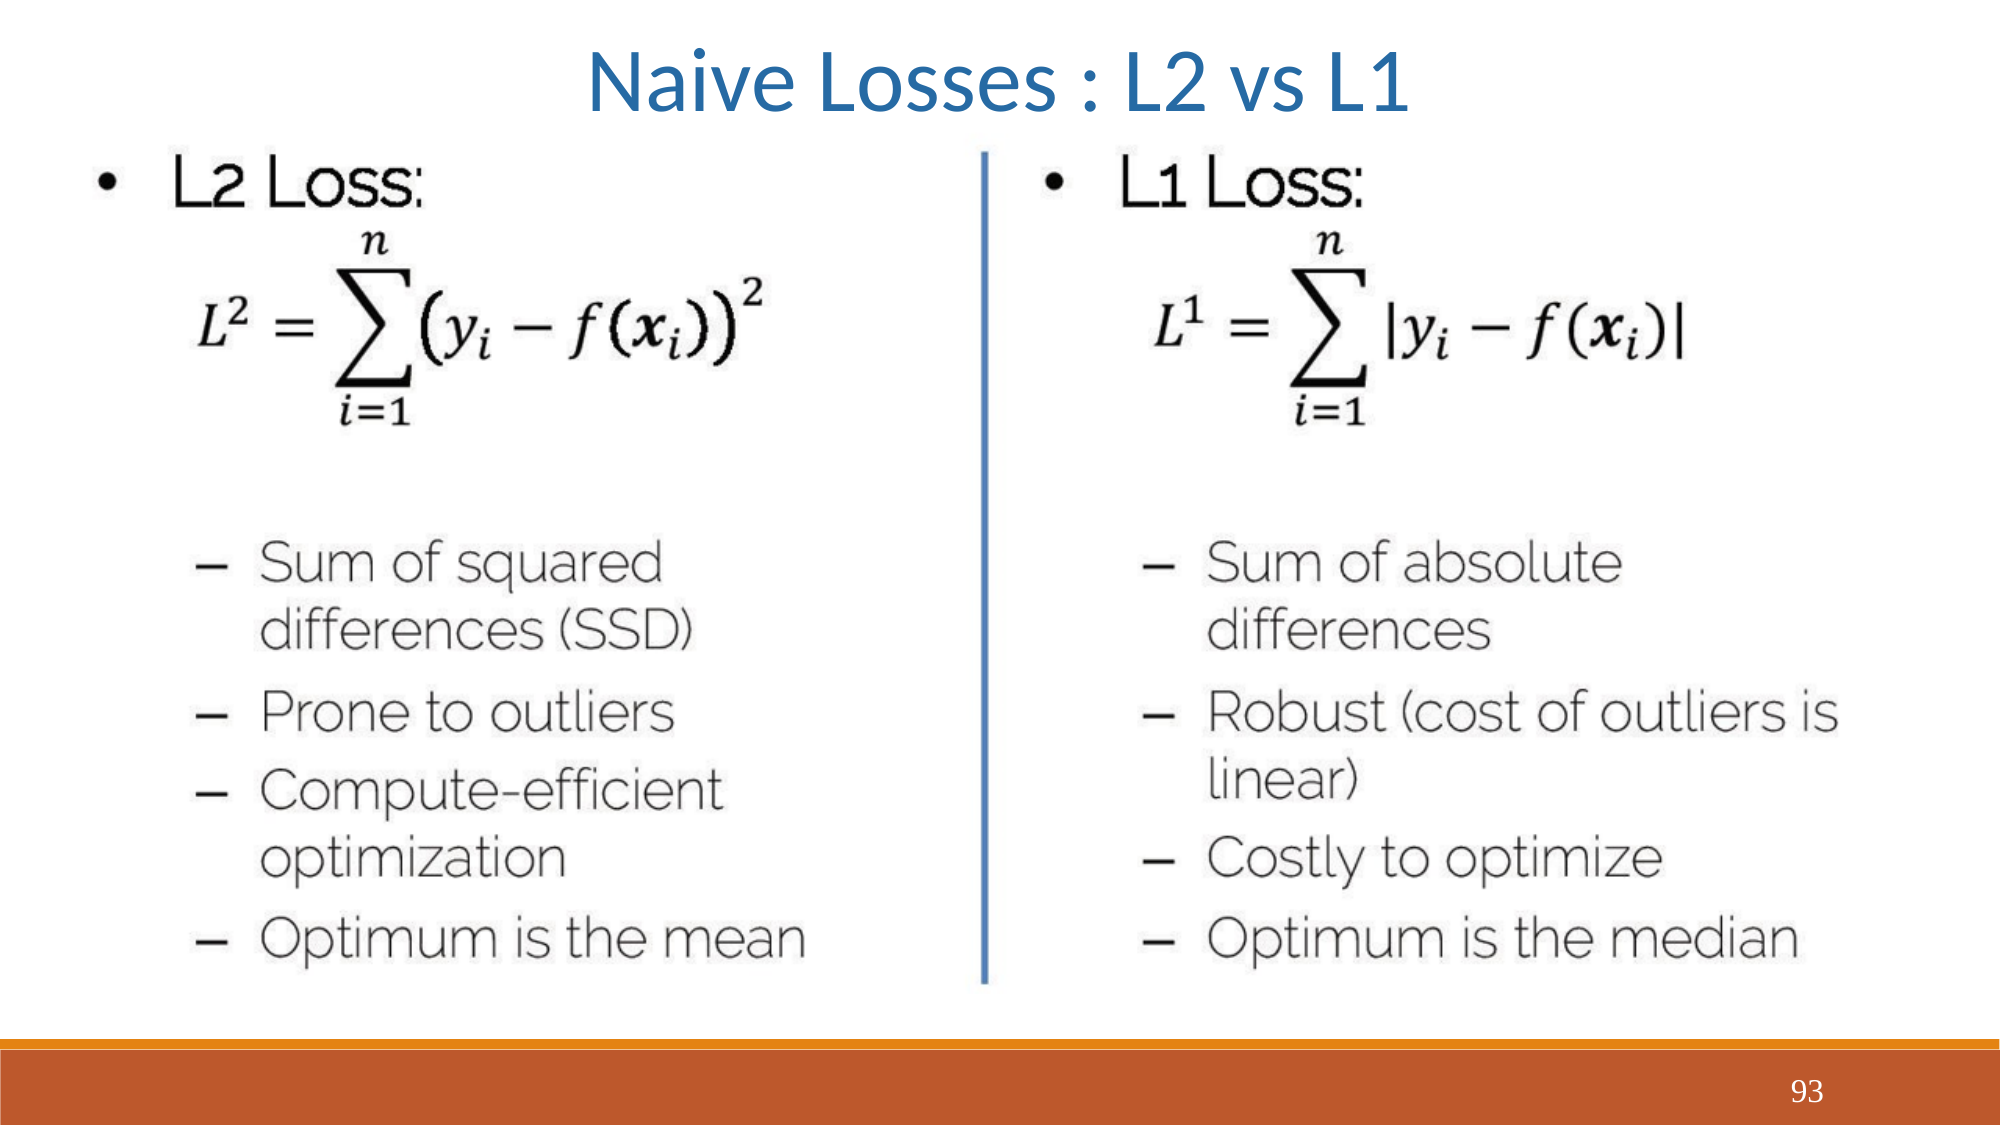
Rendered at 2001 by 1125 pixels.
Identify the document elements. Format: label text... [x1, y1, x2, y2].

picture [71, 130, 1929, 995]
text_box Naive Losses : L2 vs L1 [137, 24, 1863, 125]
slide_number 93 [1624, 1059, 1840, 1120]
